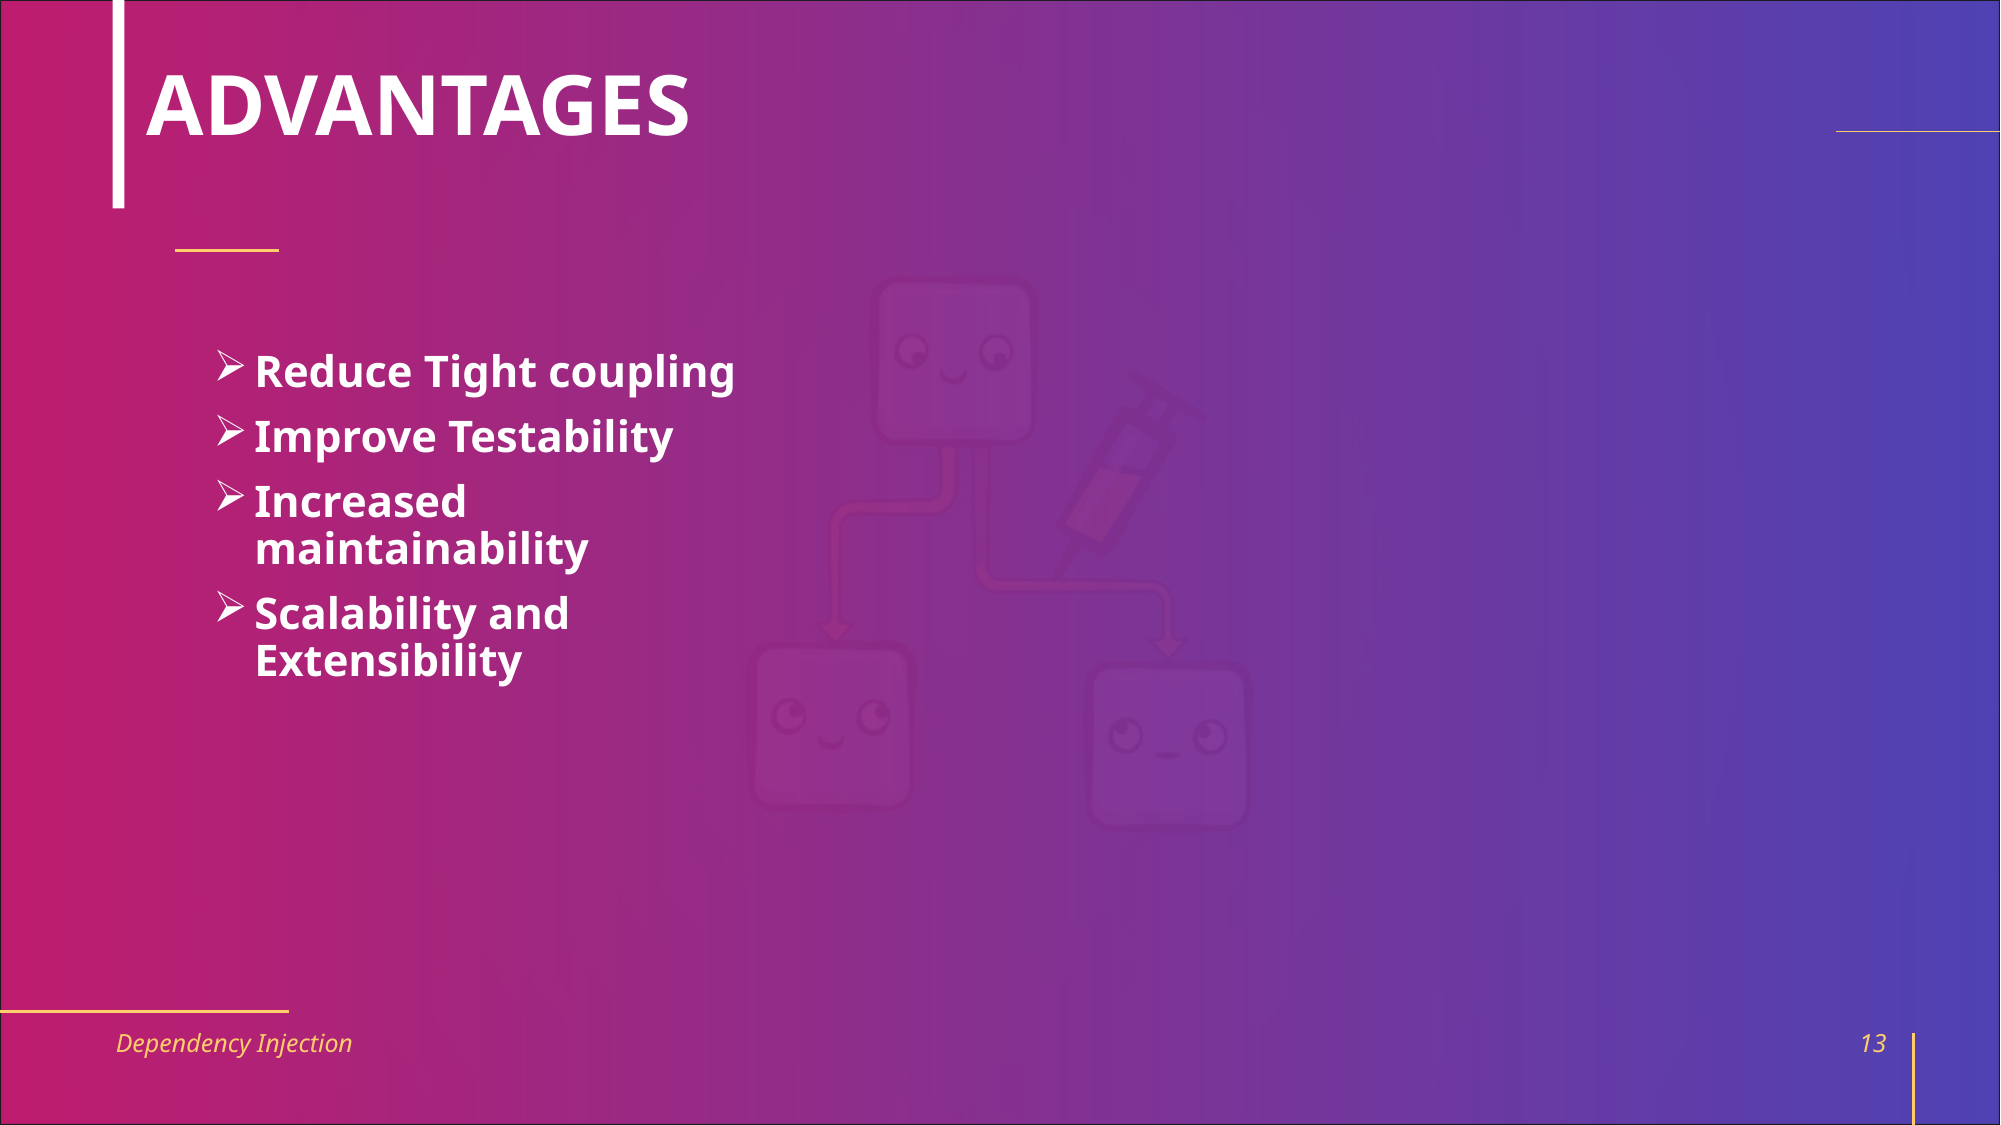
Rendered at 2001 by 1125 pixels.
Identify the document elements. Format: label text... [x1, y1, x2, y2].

footer Dependency Injection [100, 1015, 636, 1075]
list Reduce Tight coupling Improve Testability Increased maintainability Scalability and Extensibility [198, 342, 828, 696]
slide_number 13 [1451, 1015, 1902, 1075]
title ADVANTAGES [131, 0, 1768, 218]
